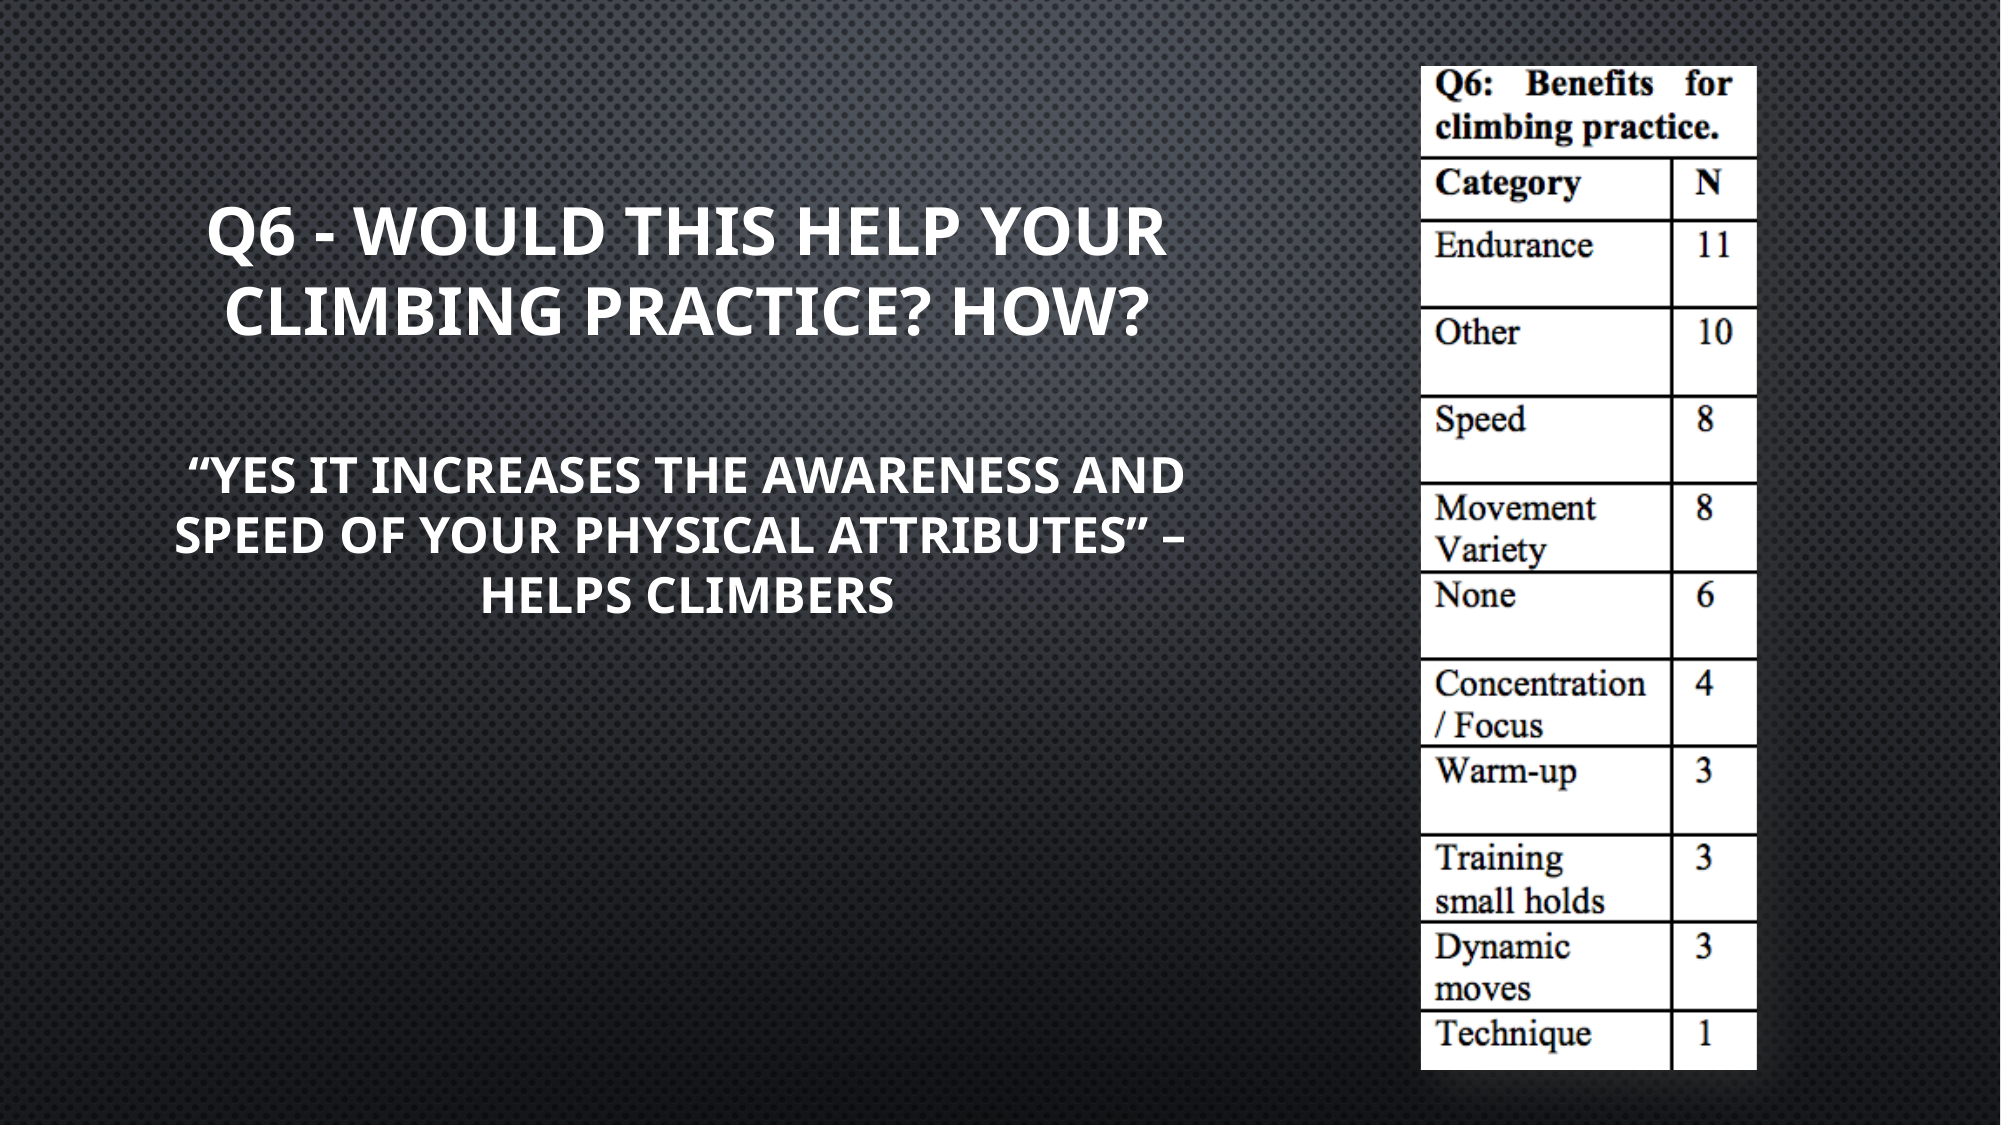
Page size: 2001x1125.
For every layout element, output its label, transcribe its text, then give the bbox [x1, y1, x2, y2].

list “Yes it increases the awareness and speed of your physical attributes” – helps climbers [139, 436, 1235, 636]
picture [1420, 66, 1758, 1071]
title Q6 - WOULD THIS HELP YOUR CLIMBING PRACTICE? HOW? [182, 120, 1192, 436]
